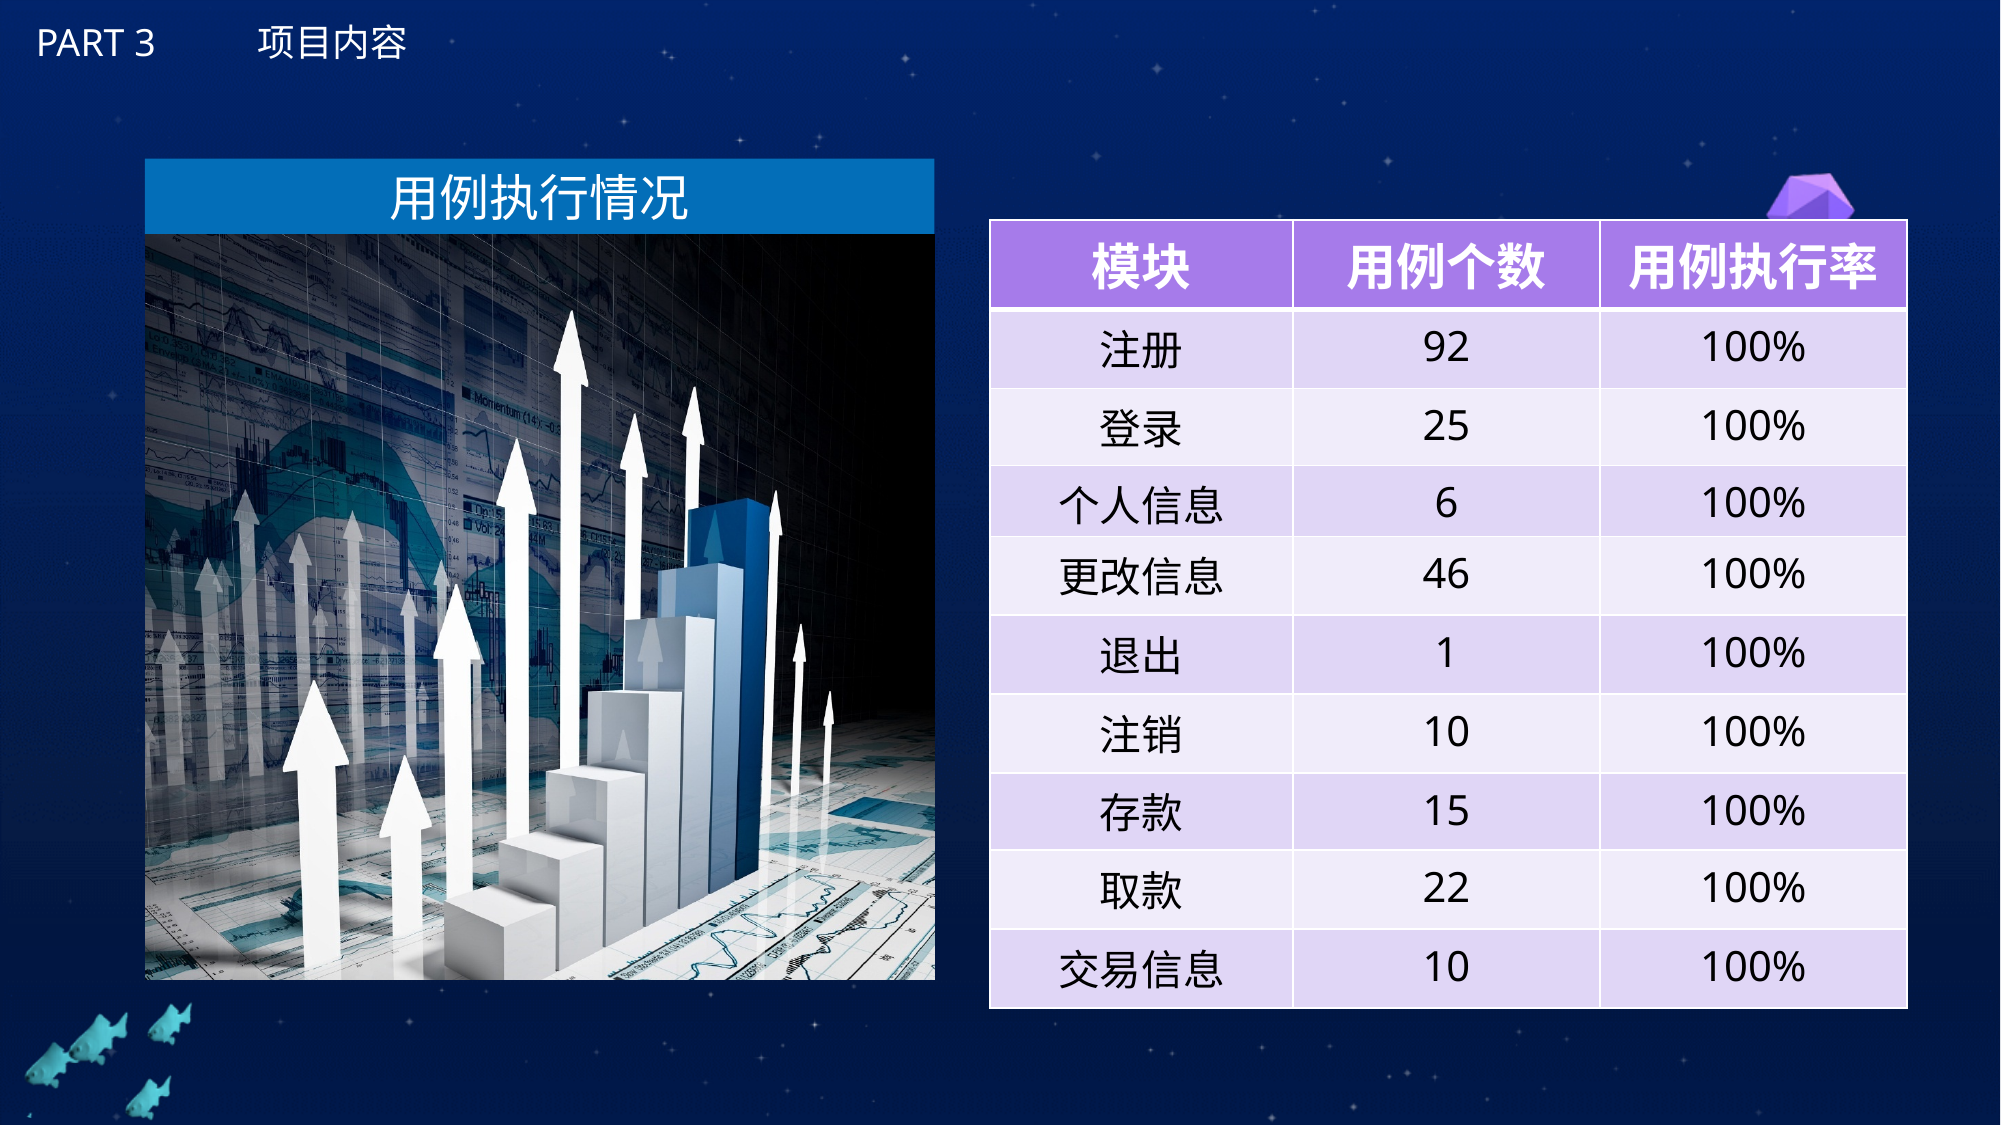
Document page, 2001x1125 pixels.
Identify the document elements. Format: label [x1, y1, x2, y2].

text_box [144, 158, 935, 234]
text_box [12, 11, 487, 73]
picture [0, 0, 2001, 1125]
